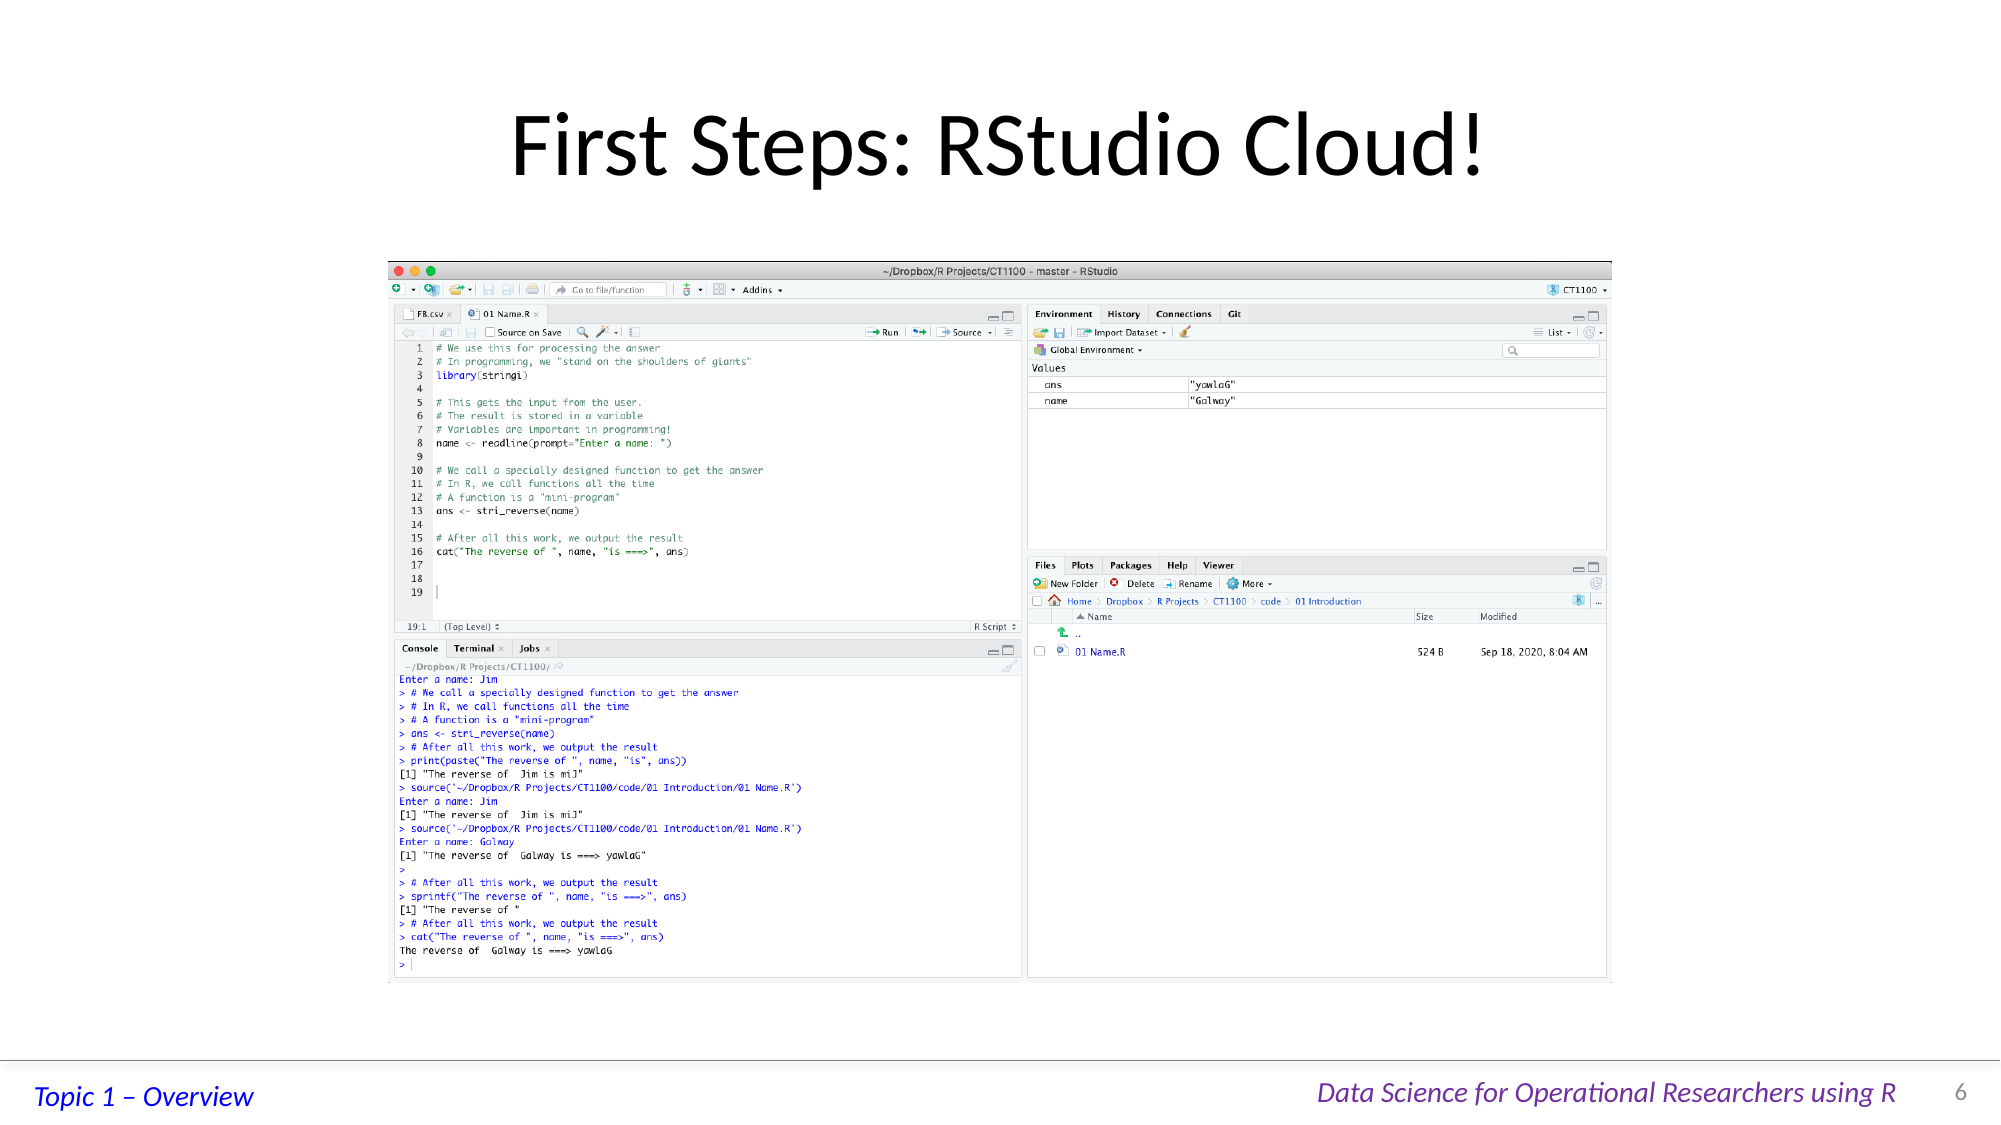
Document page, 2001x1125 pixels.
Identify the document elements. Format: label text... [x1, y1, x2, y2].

slide_number 6 [1899, 1060, 1983, 1120]
picture [388, 261, 1612, 983]
title First Steps: RStudio Cloud! [99, 45, 1900, 233]
